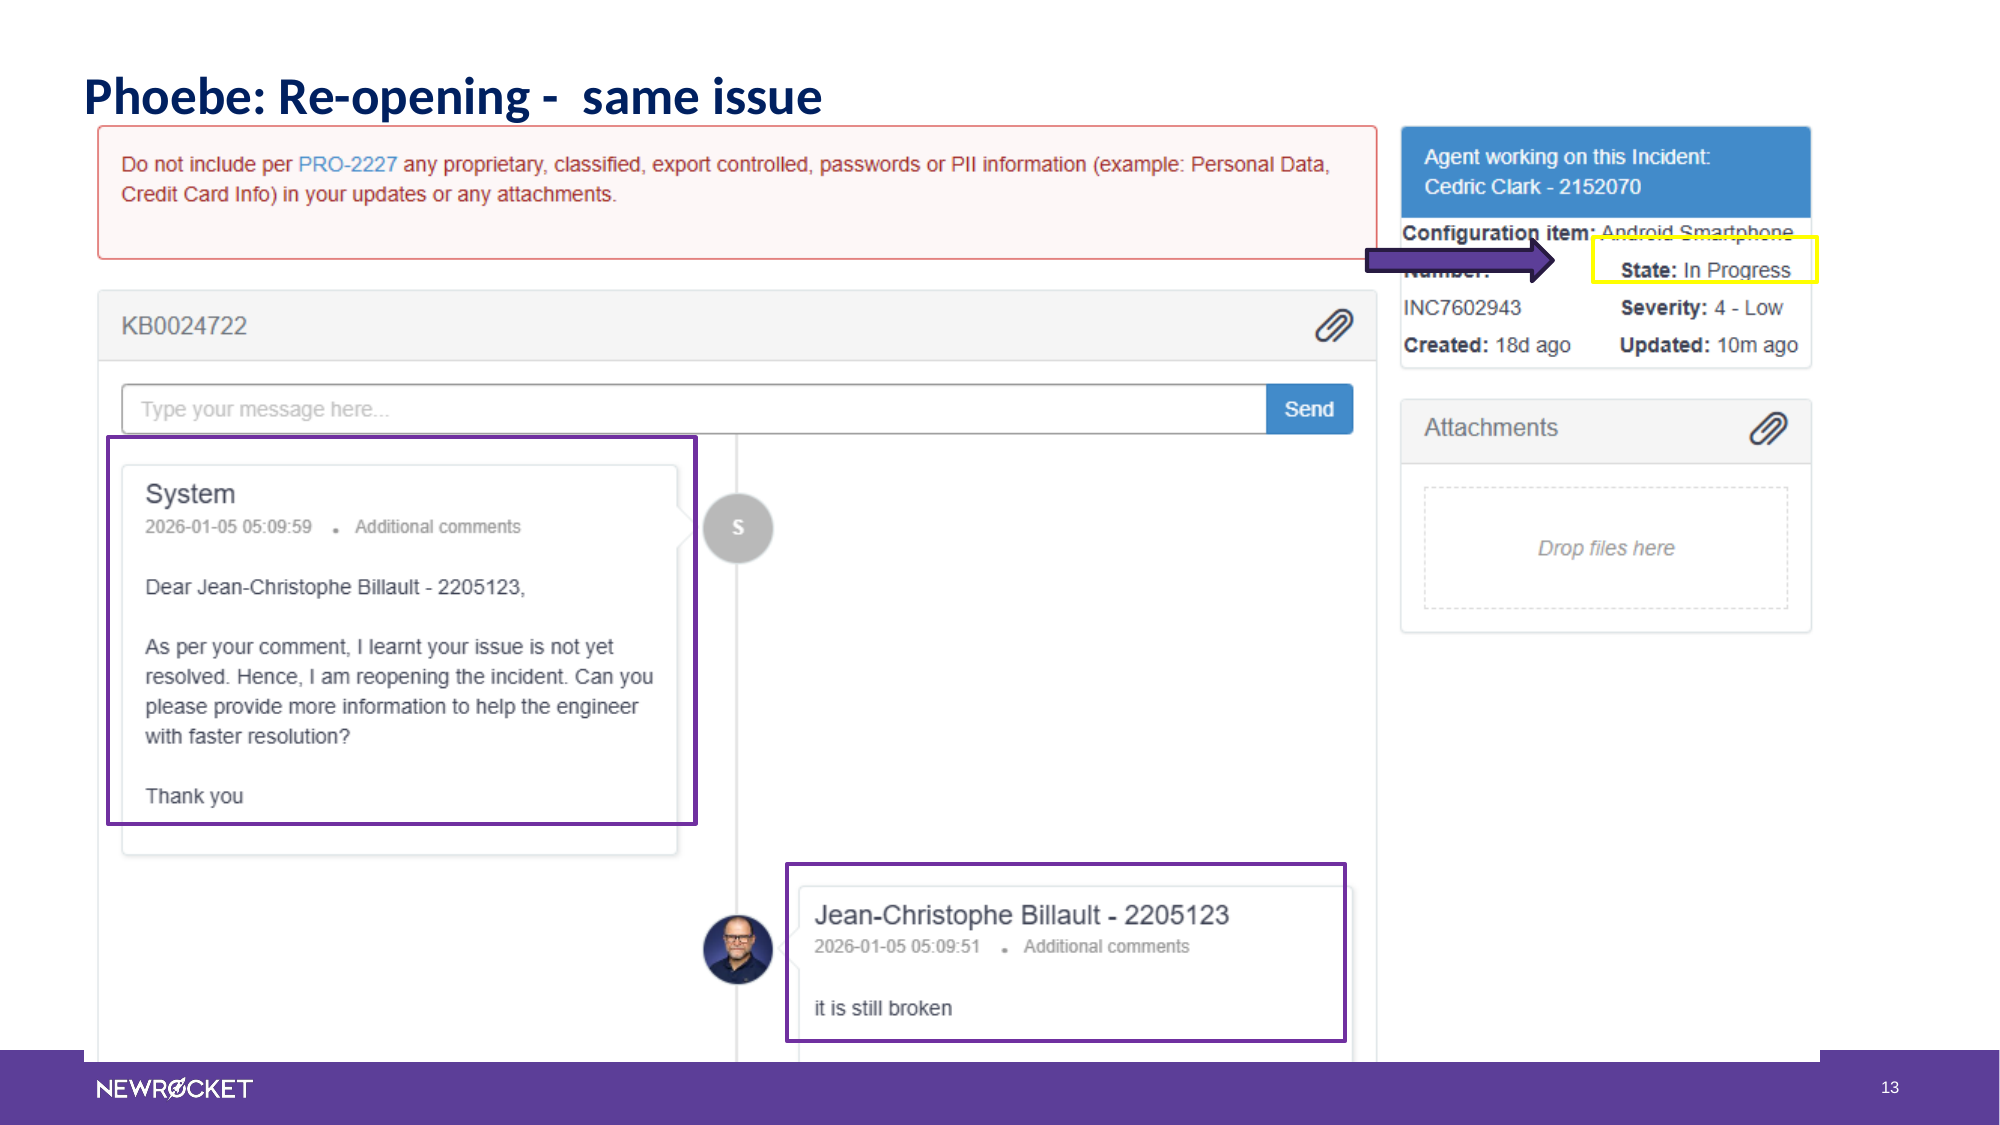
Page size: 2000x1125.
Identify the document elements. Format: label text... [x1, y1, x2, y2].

title Phoebe: Re-opening - same issue [84, 40, 1920, 166]
picture [79, 124, 1820, 1116]
